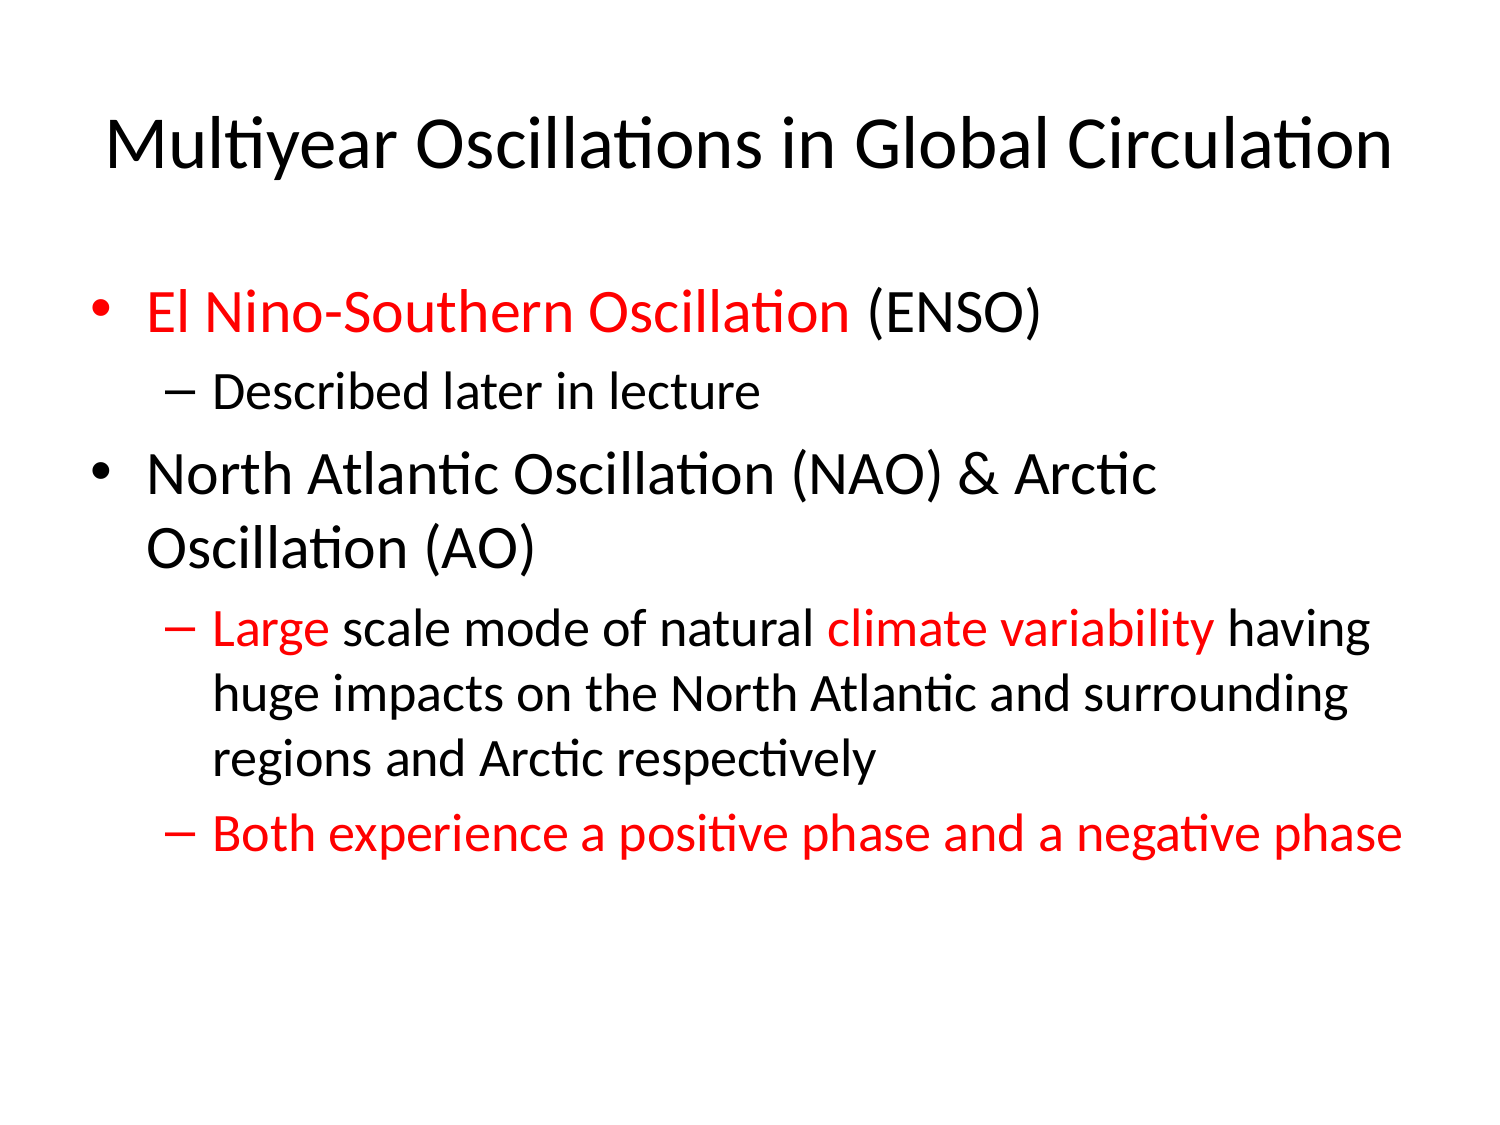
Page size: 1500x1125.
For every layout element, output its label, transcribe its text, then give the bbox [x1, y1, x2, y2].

list El Nino-Southern Oscillation (ENSO) Described later in lecture North Atlantic Oscillation (NAO) & Arctic Oscillation (AO) Large scale mode of natural climate variability having huge impacts on the North Atlantic and surrounding regions and Arctic respectively Both experience a positive phase and a negative phase [75, 262, 1425, 1005]
title Multiyear Oscillations in Global Circulation [75, 45, 1425, 233]
